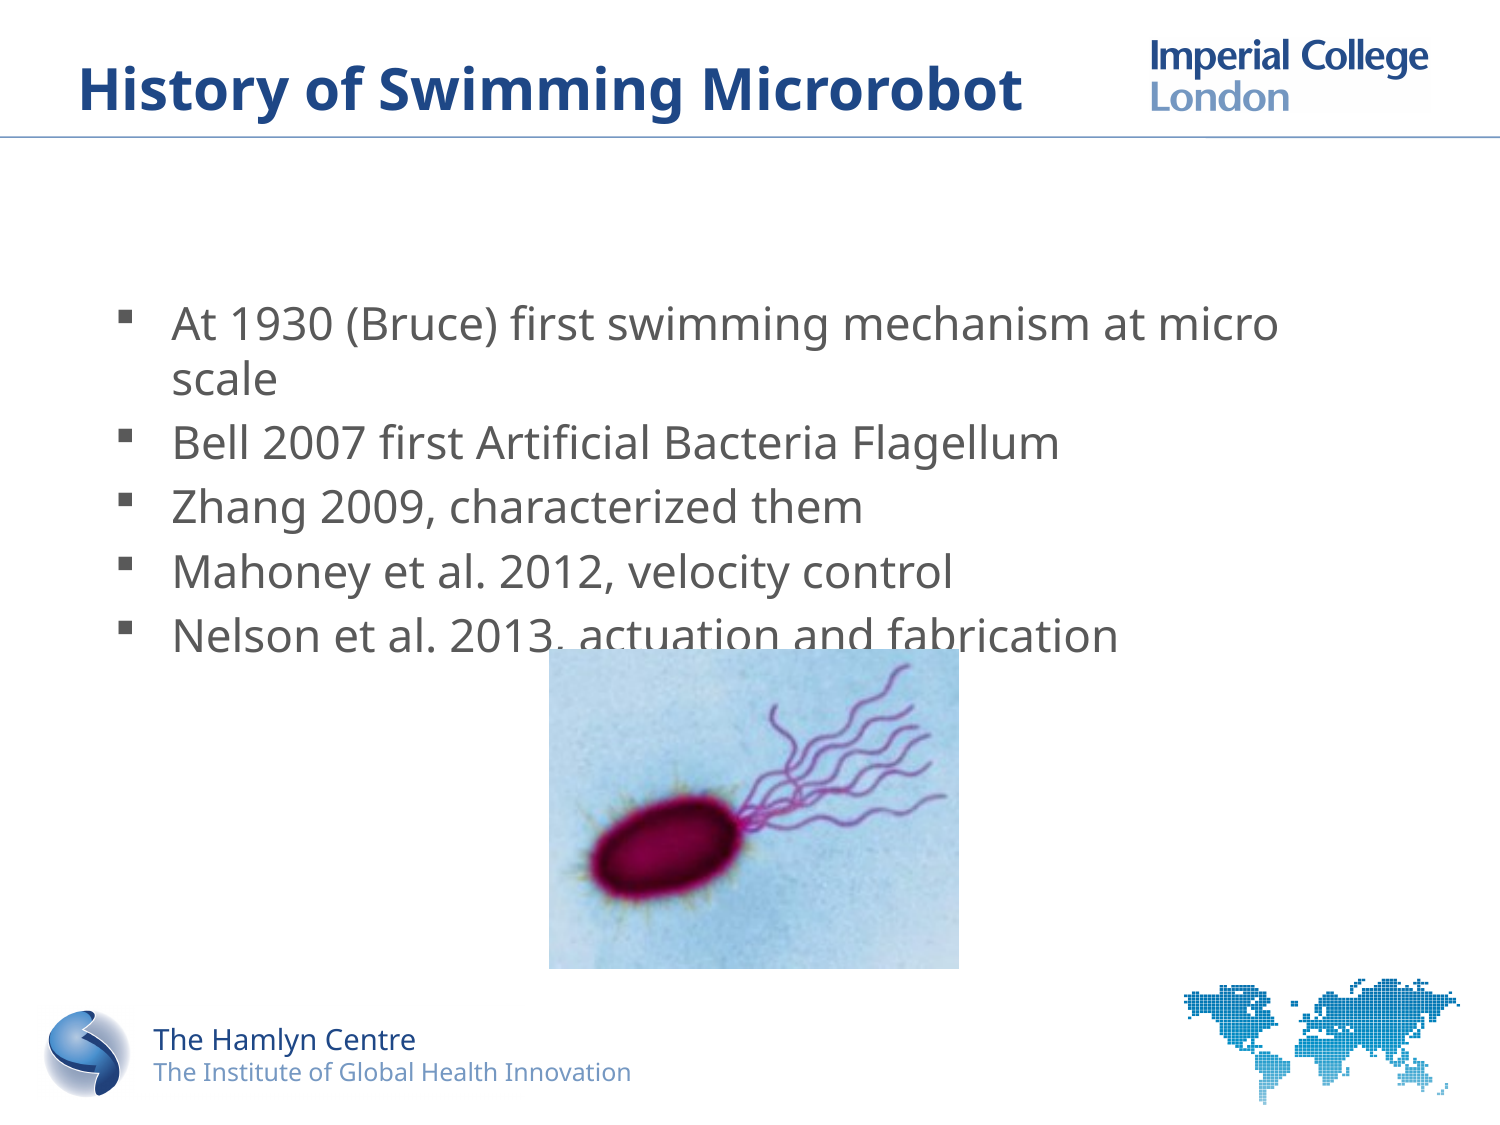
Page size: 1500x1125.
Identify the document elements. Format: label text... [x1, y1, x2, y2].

picture [549, 649, 959, 969]
picture [1163, 964, 1478, 1107]
picture [1334, 1026, 1342, 1032]
picture [1243, 1039, 1250, 1048]
picture [1247, 1007, 1254, 1016]
list At 1930 (Bruce) first swimming mechanism at micro scale Bell 2007 first Artificial Bacteria Flagellum Zhang 2009, characterized them Mahoney et al. 2012, velocity control Nelson et al. 2013, actuation and fabrication [99, 287, 1401, 1001]
picture [1307, 1029, 1334, 1038]
picture [1263, 37, 1431, 113]
picture [37, 1005, 525, 1100]
title History of Swimming Microrobot [0, 37, 1263, 138]
